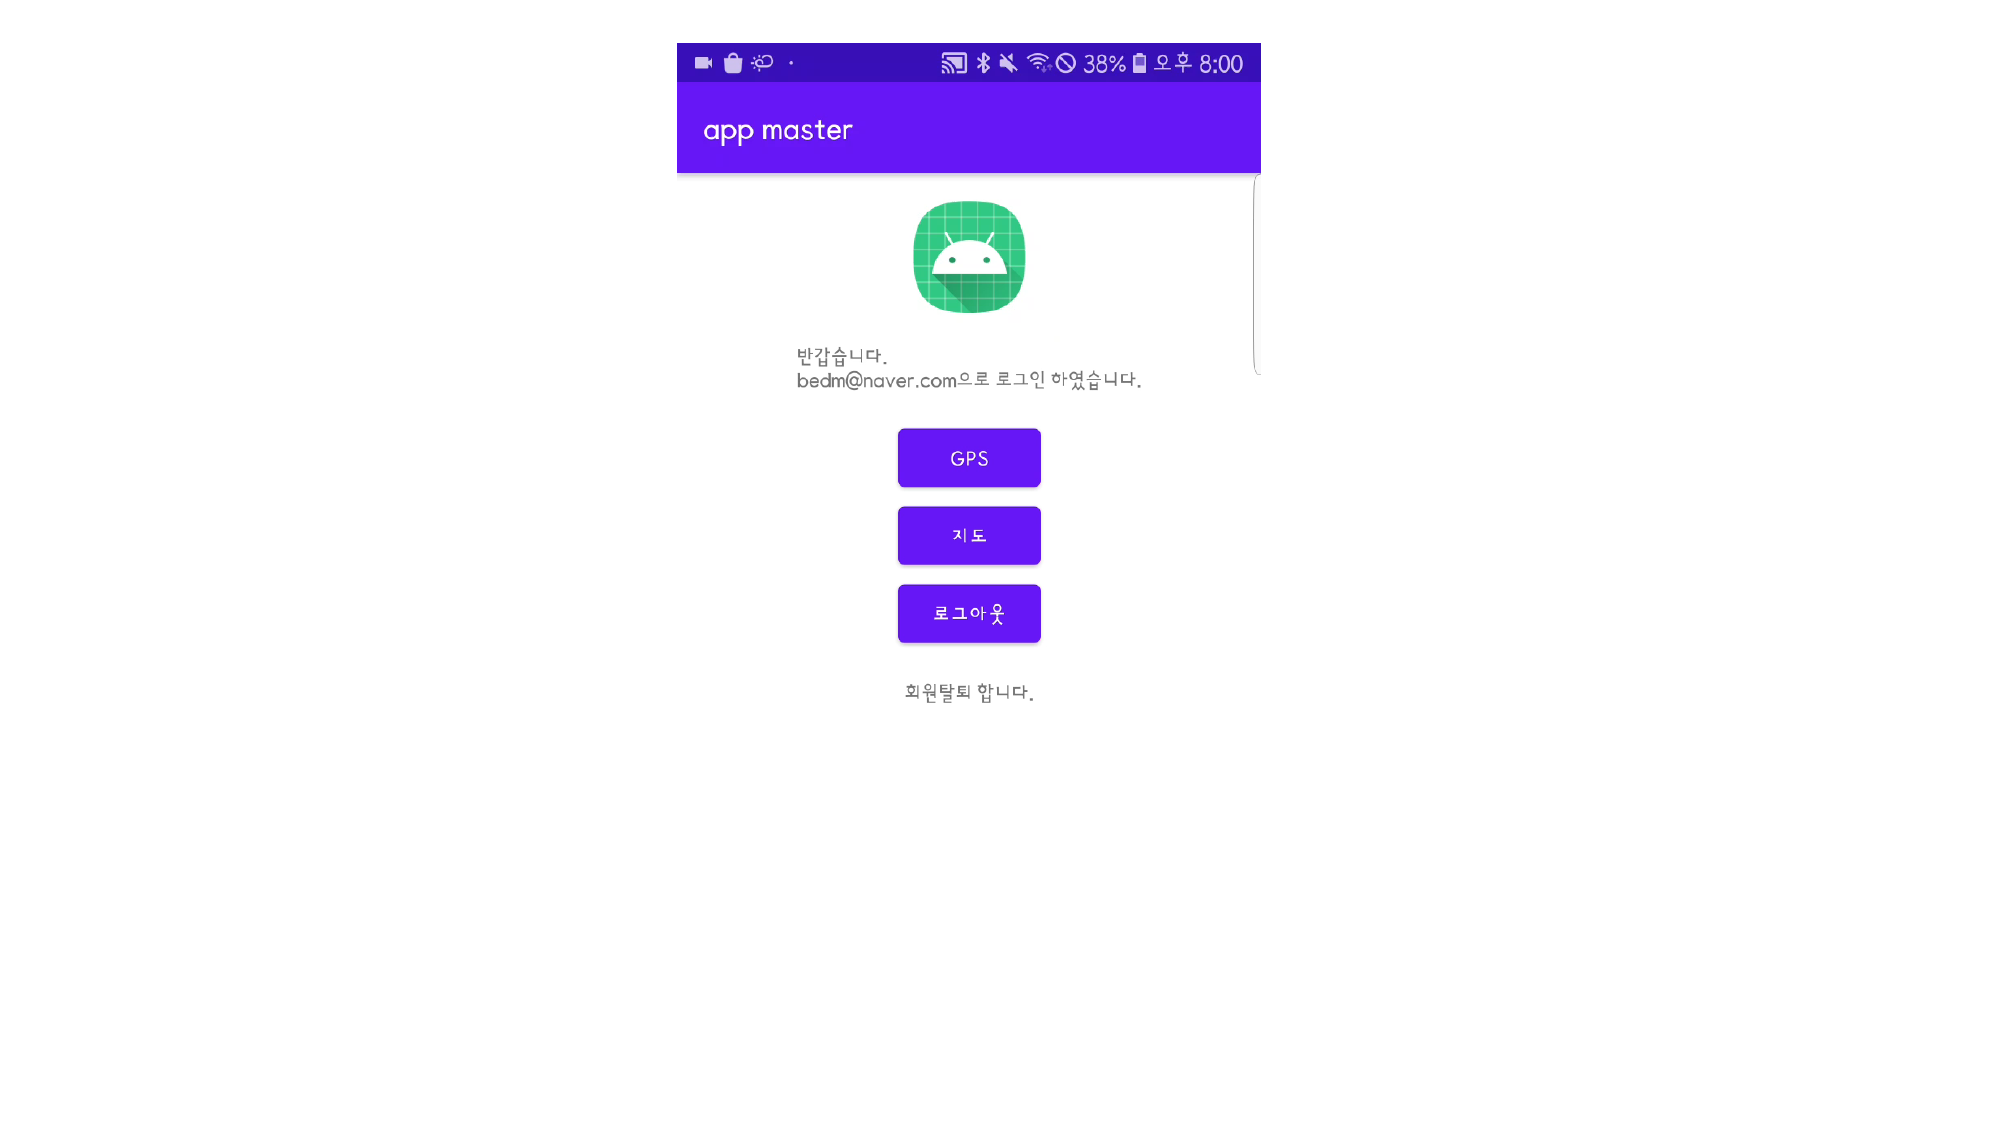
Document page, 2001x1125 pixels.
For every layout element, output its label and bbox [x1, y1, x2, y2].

text_box [676, 42, 1262, 1083]
